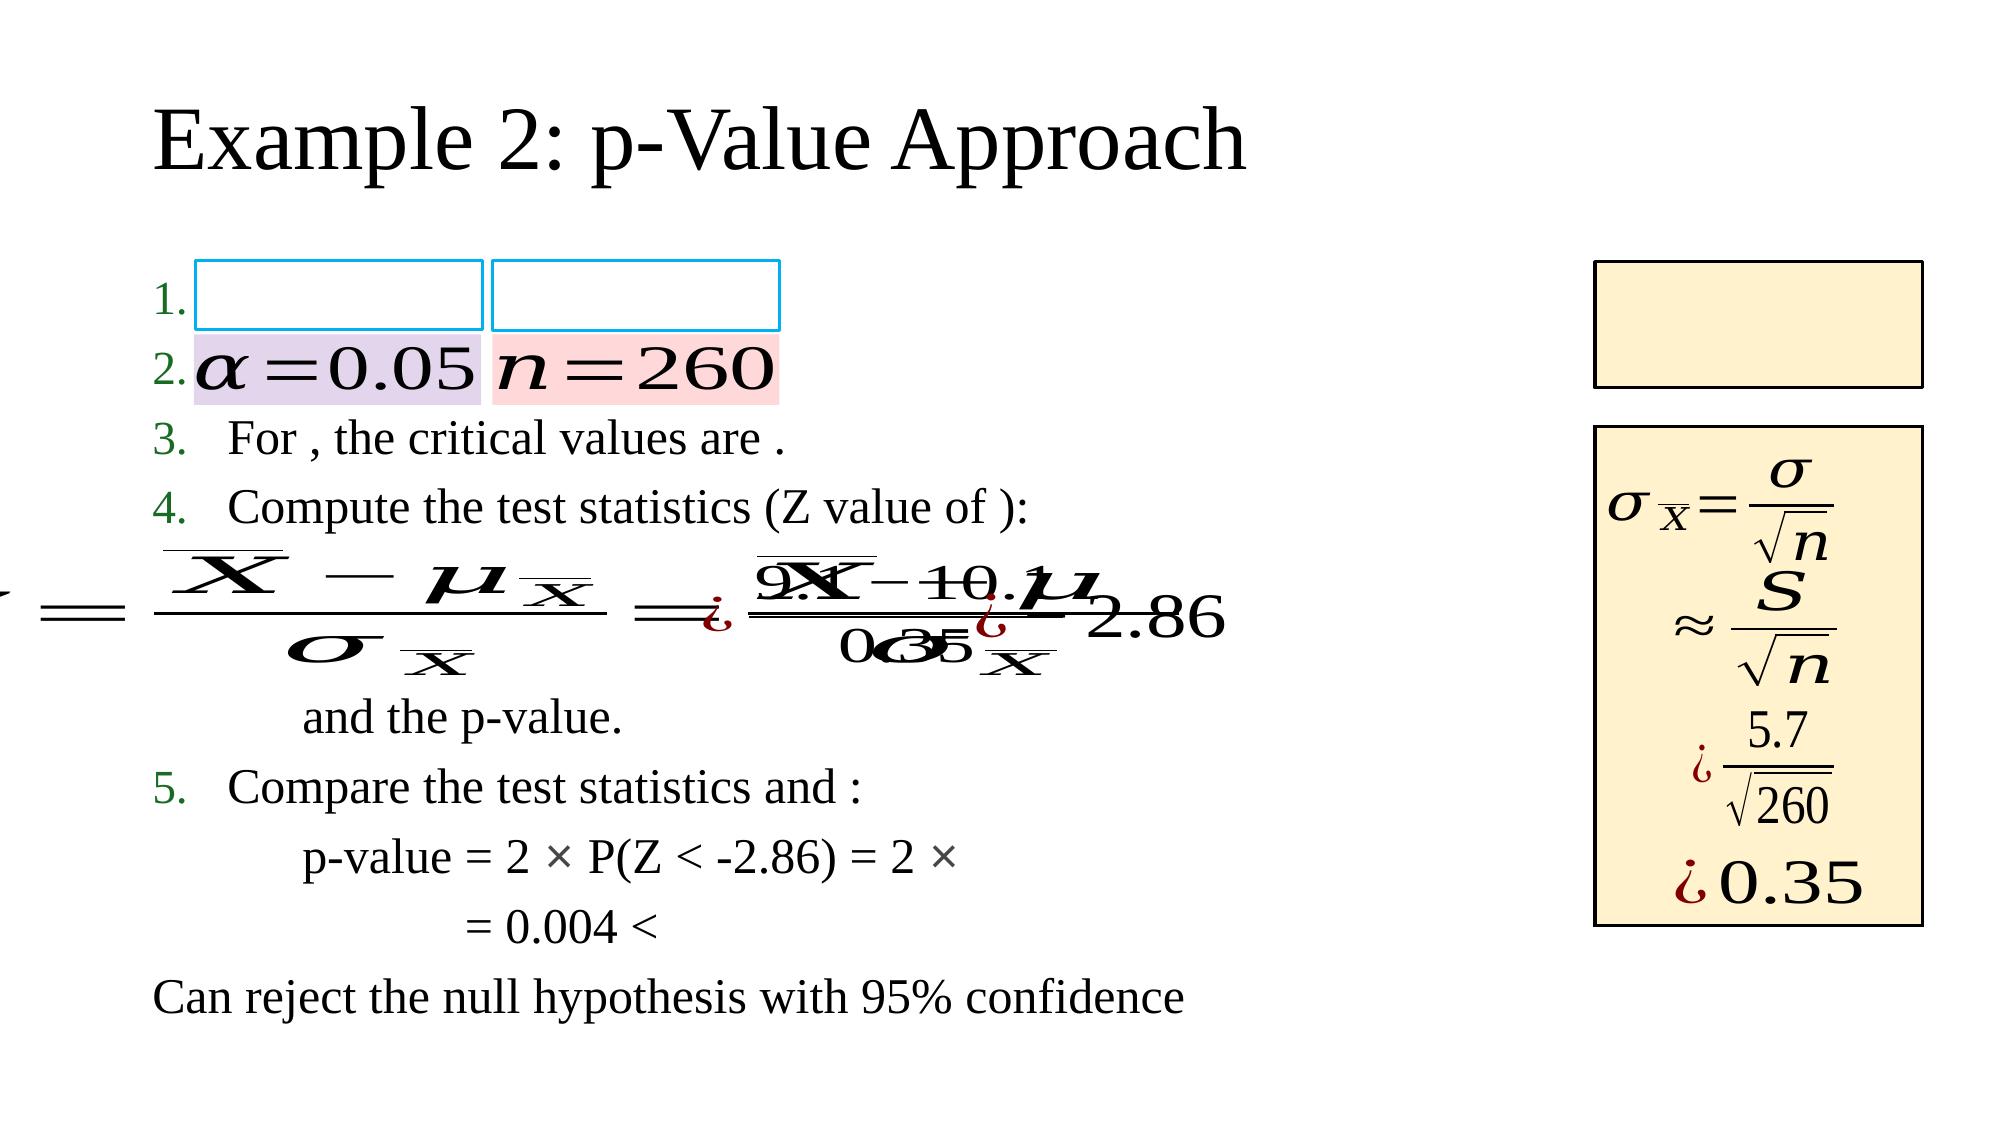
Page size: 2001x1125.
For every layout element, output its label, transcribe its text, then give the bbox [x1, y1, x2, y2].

text_box Example 2: p-Value Approach [137, 59, 1895, 196]
text_box [1593, 425, 1924, 927]
